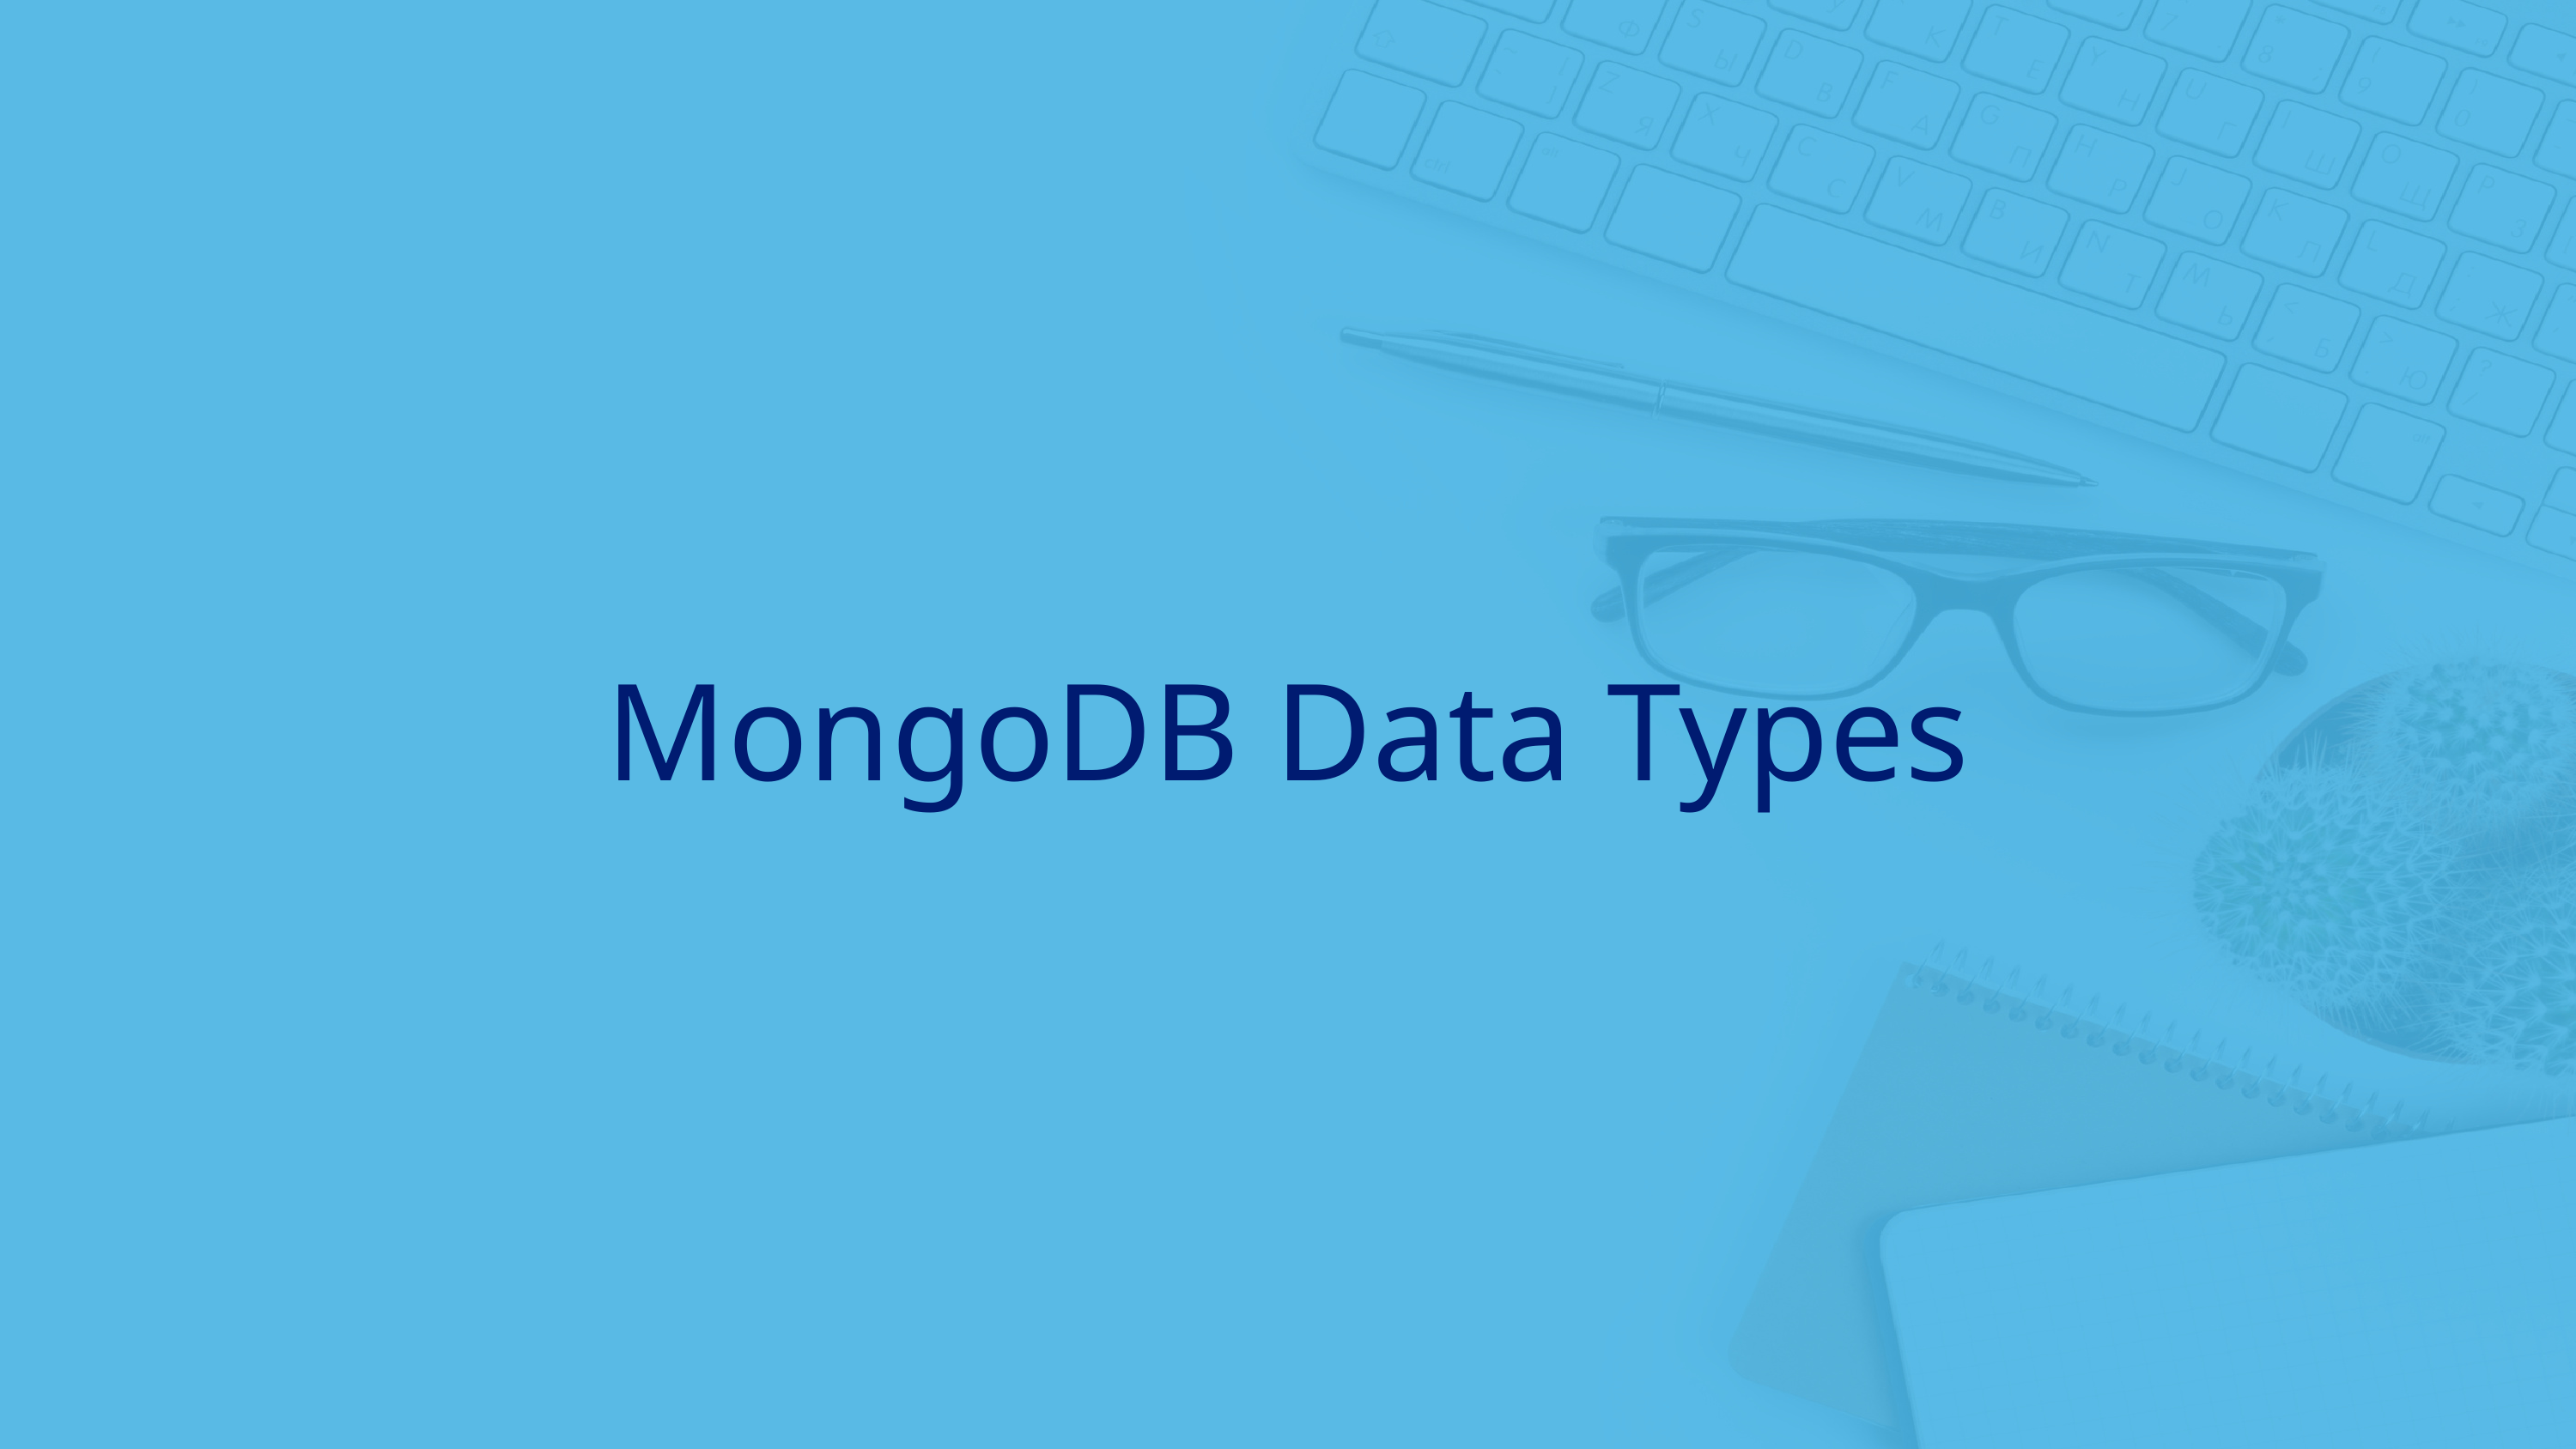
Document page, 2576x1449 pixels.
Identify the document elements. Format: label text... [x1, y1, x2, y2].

picture [0, 0, 2576, 1449]
text_box MongoDB Data Types [376, 633, 2200, 808]
